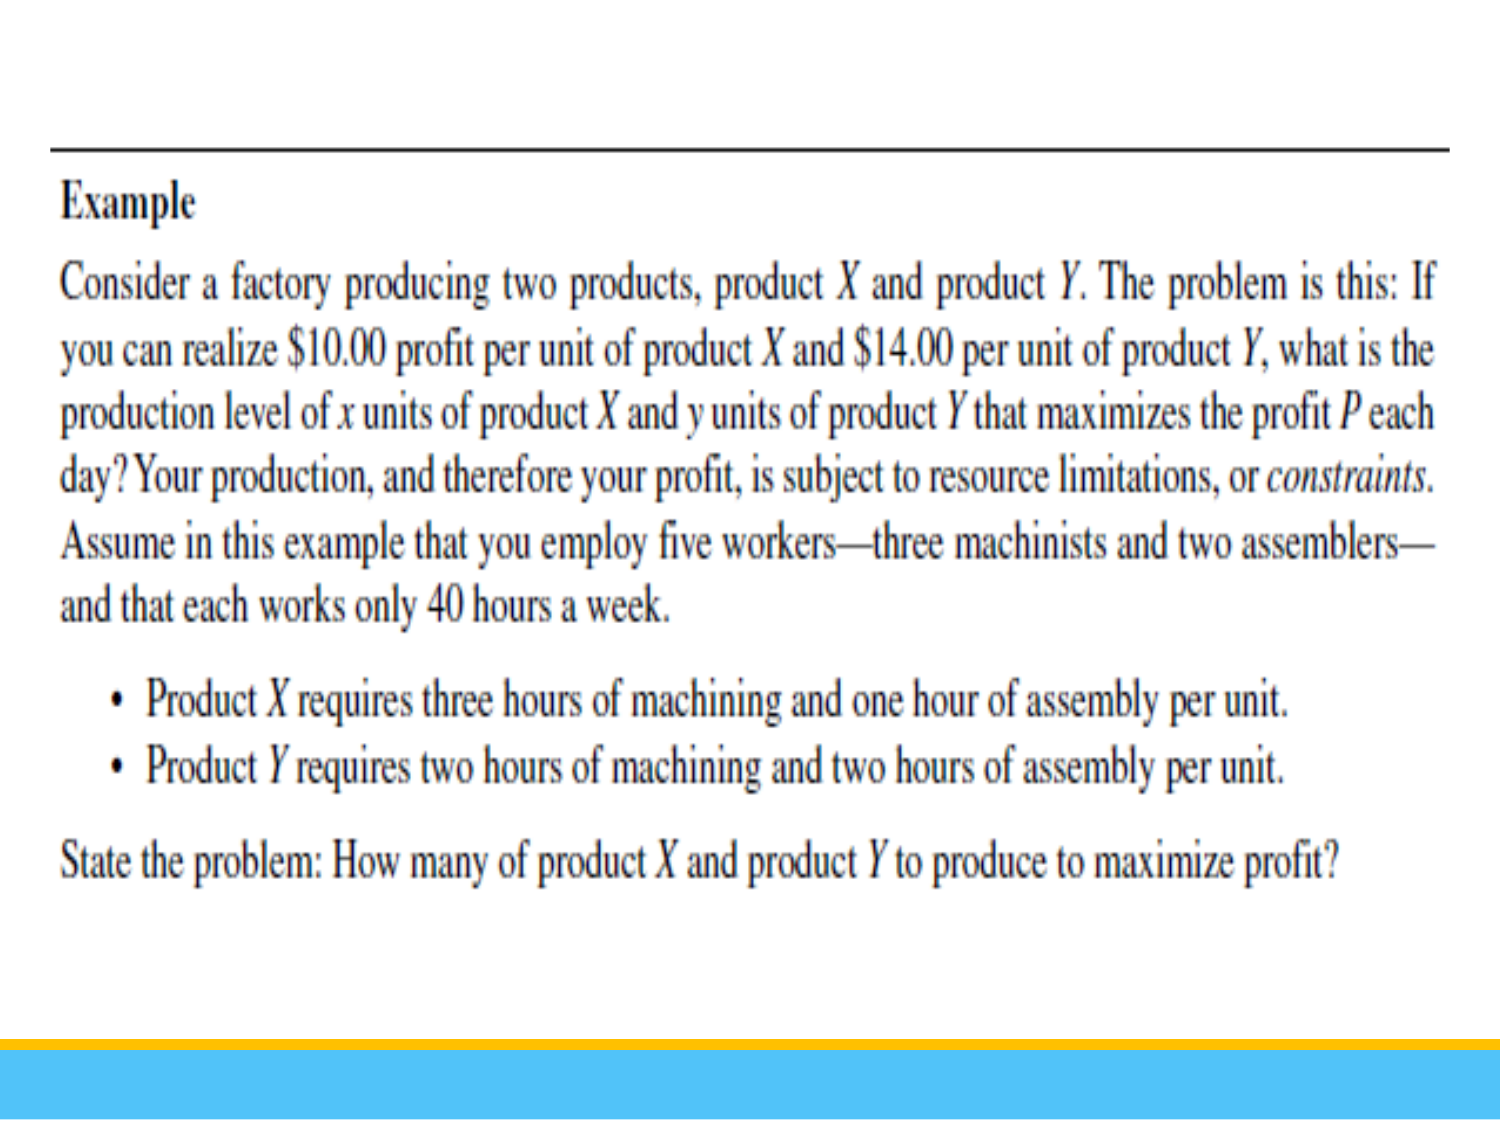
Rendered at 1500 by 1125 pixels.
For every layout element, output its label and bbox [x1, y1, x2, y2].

picture [49, 146, 1451, 913]
